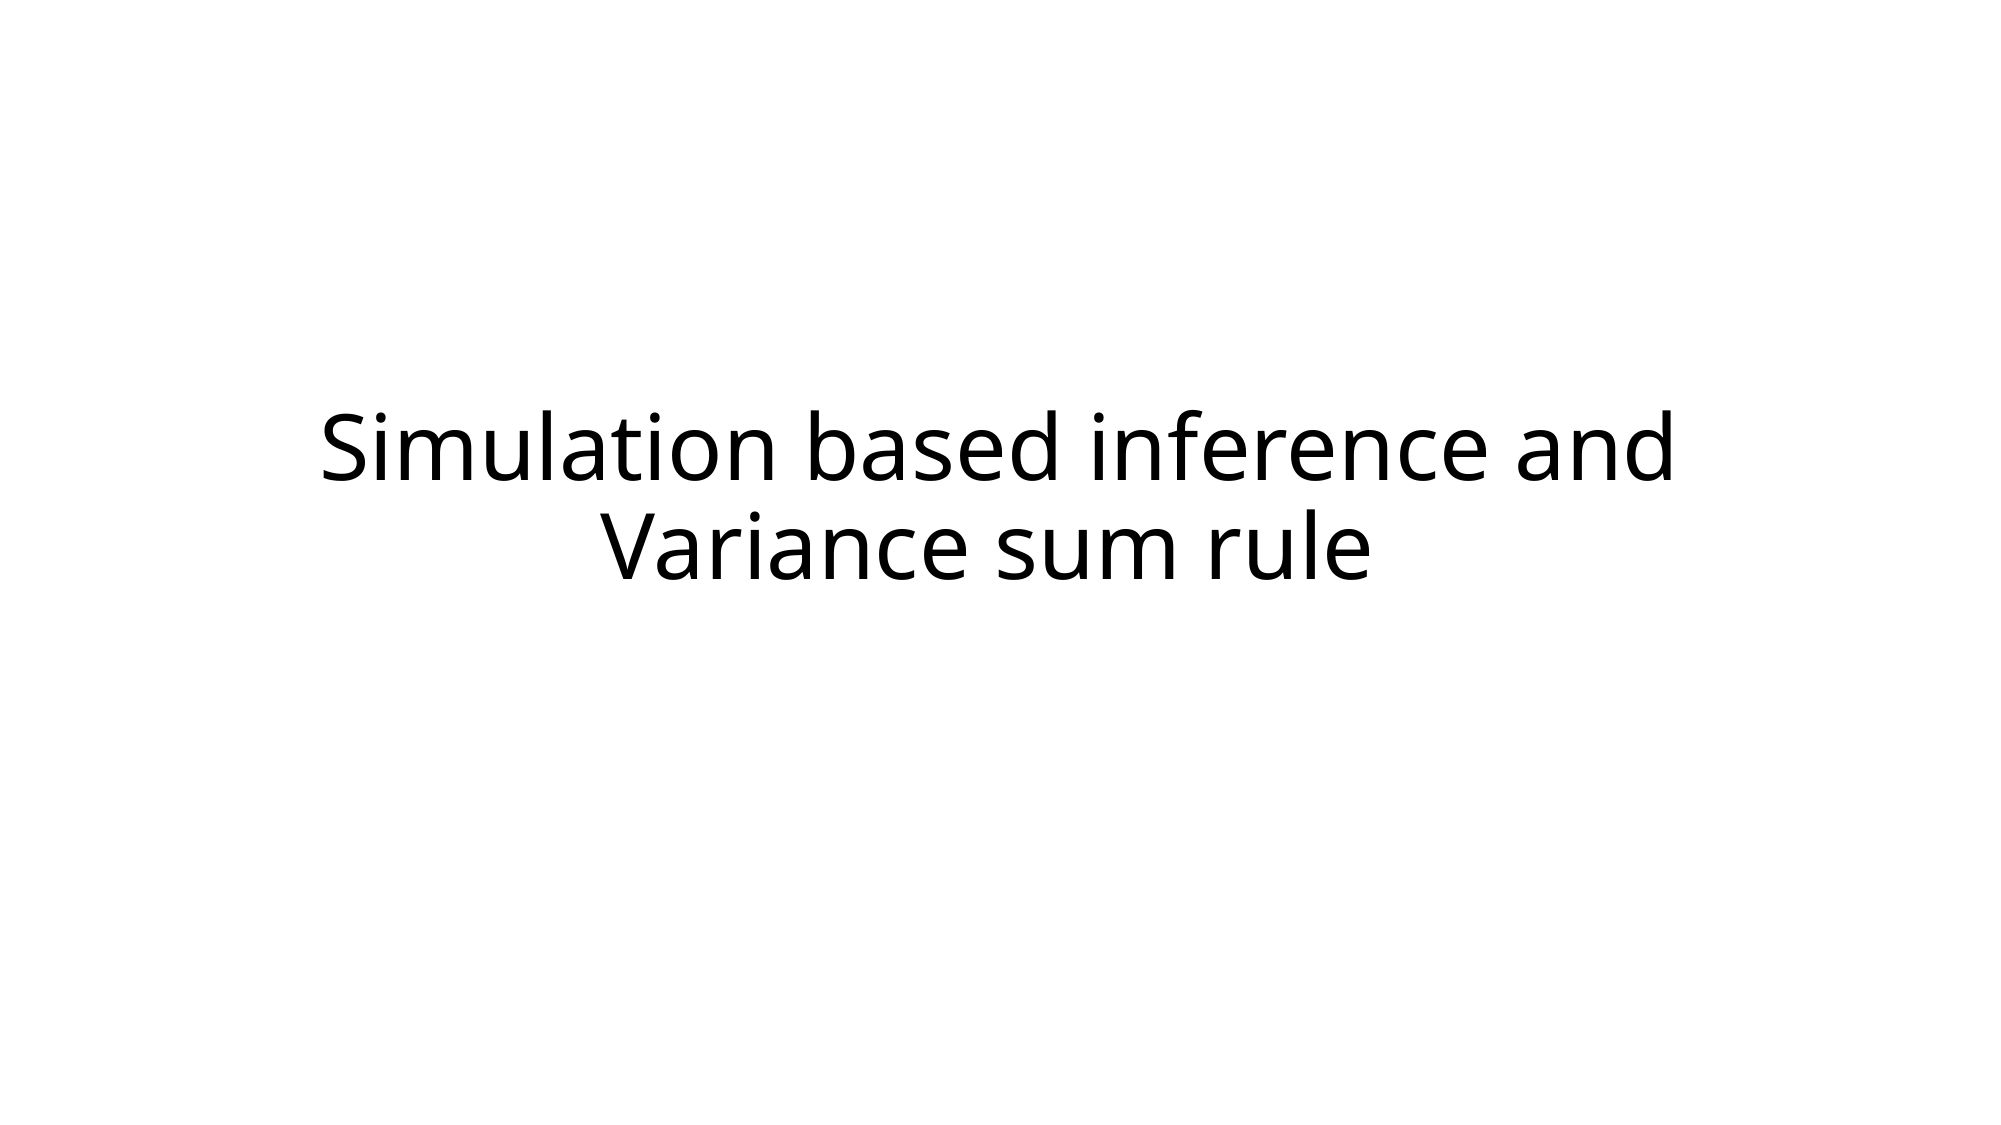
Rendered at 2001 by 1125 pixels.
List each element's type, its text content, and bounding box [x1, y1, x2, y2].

title Simulation based inference and Variance sum rule [262, 196, 1738, 805]
